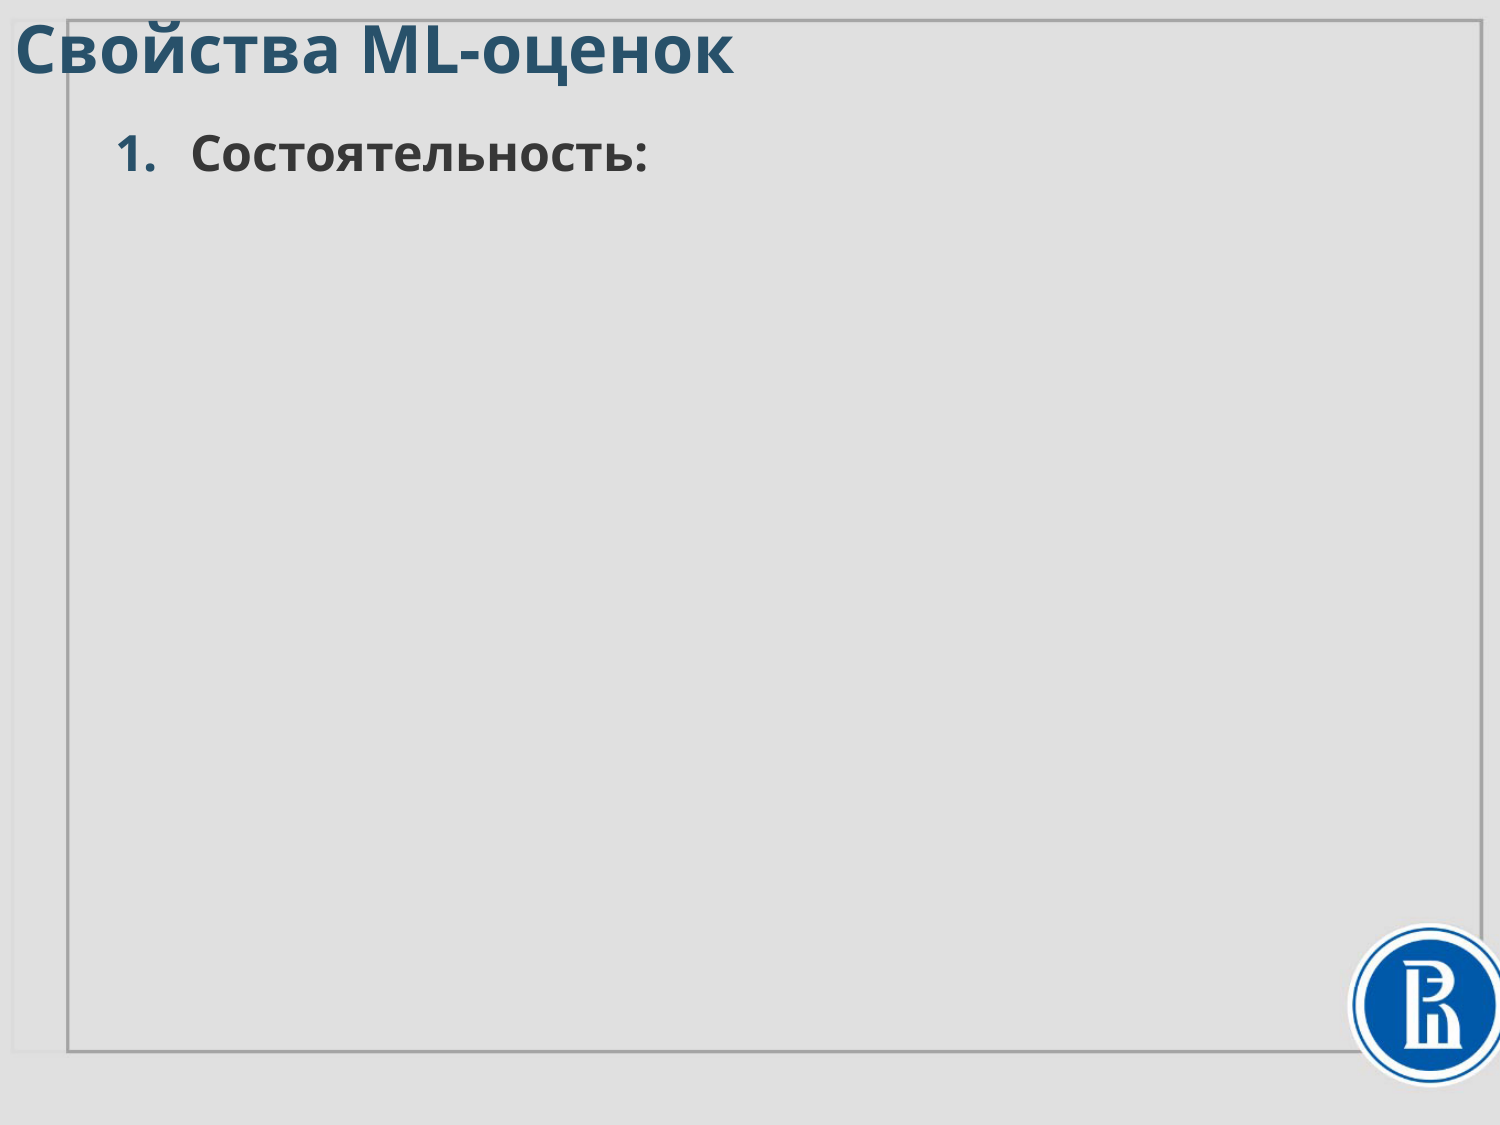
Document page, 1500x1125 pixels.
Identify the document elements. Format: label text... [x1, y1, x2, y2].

text_box Свойства ML-оценок [0, 0, 1500, 96]
picture [0, 96, 1500, 1125]
